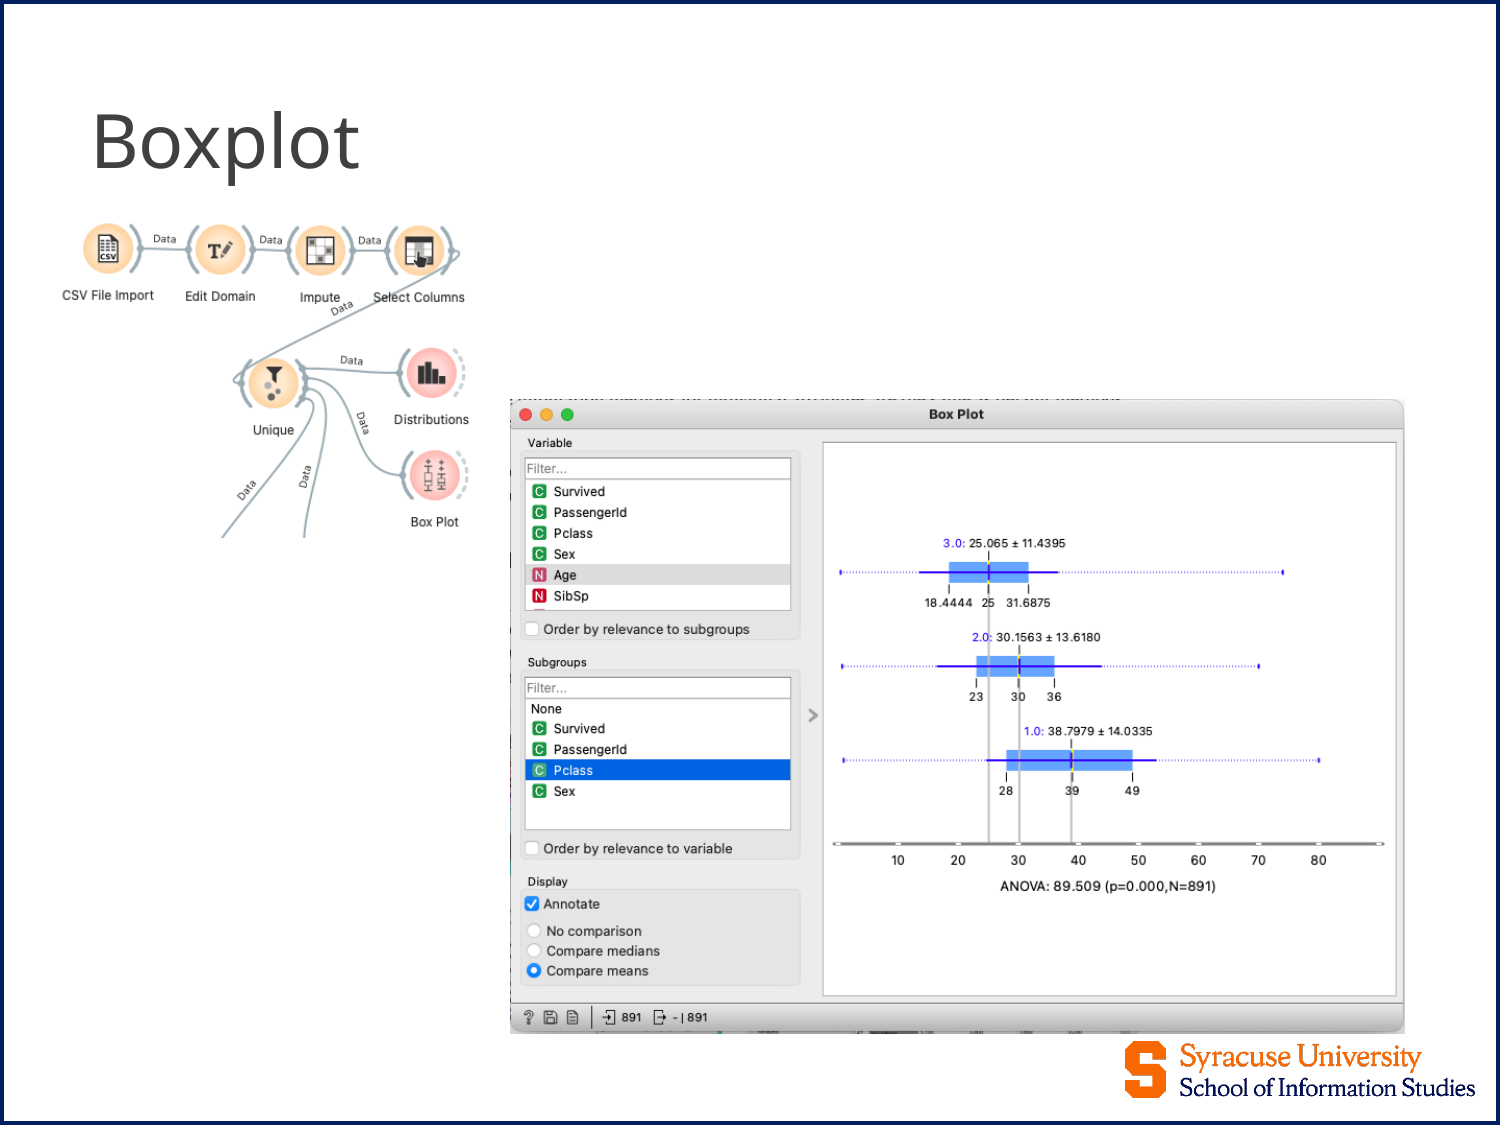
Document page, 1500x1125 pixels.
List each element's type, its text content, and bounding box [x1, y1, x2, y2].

picture [49, 212, 490, 538]
title Boxplot [75, 45, 1425, 233]
picture [1125, 1041, 1475, 1098]
picture [510, 399, 1405, 1034]
